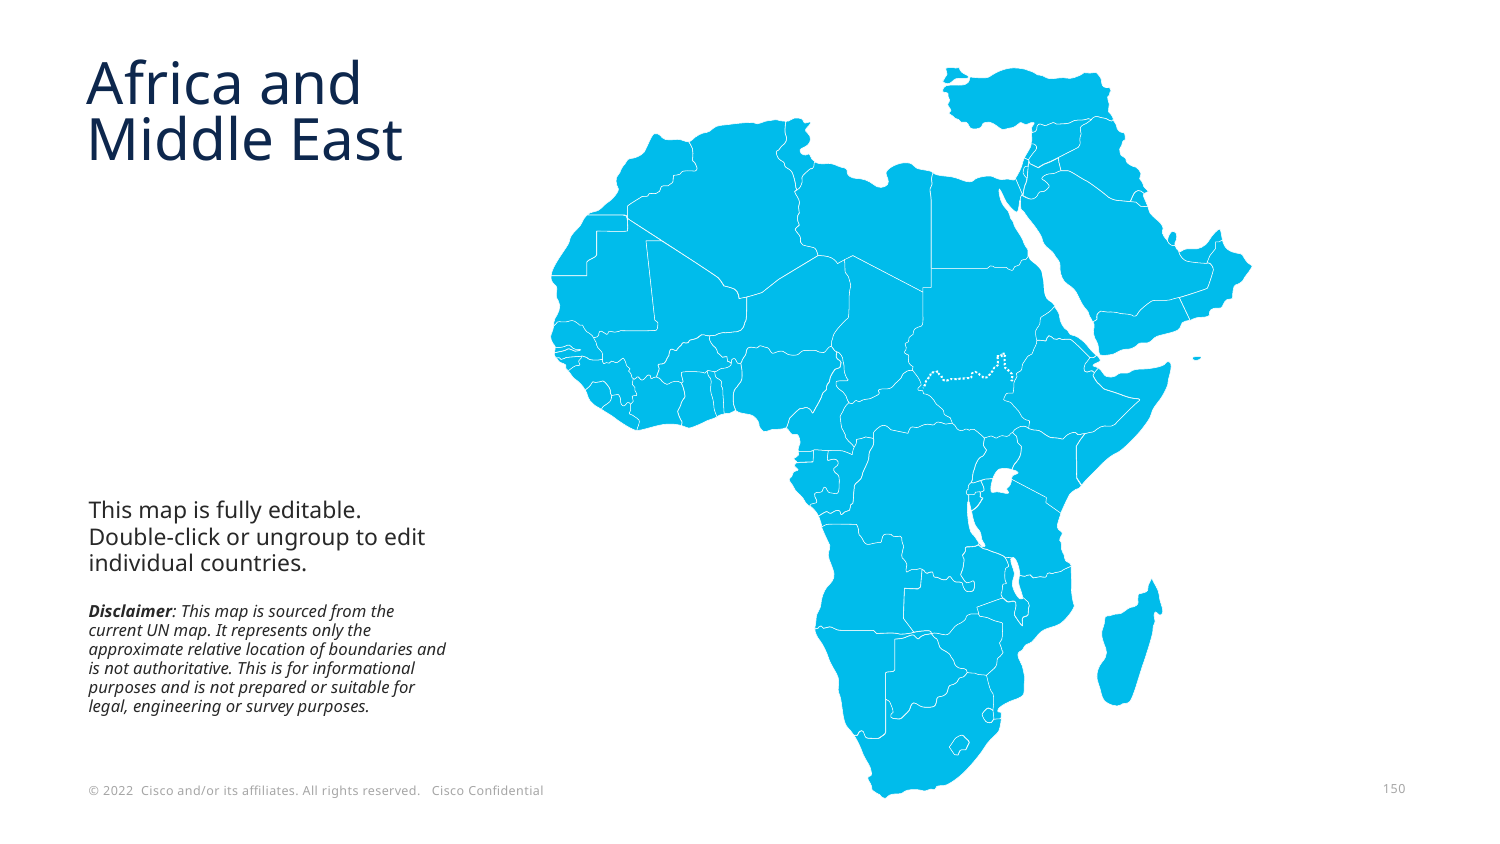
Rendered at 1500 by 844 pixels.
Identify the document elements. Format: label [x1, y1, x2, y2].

text_box [548, 66, 1253, 800]
text_box [64, 490, 468, 766]
title [71, 55, 1441, 176]
